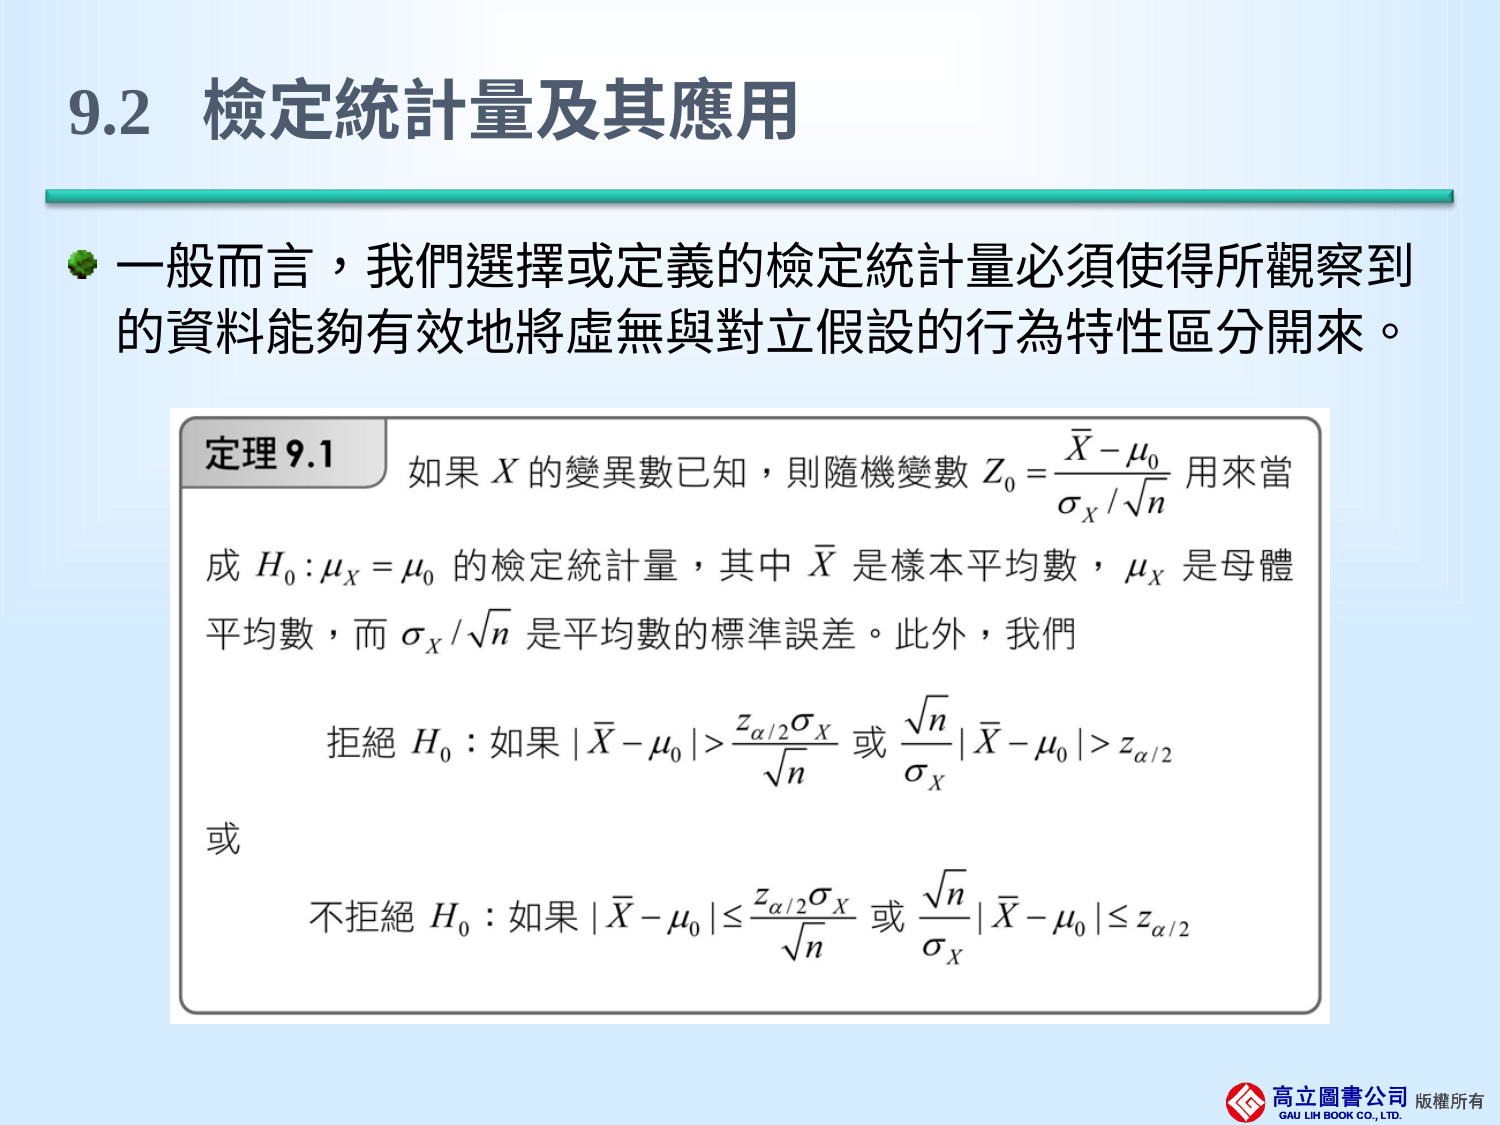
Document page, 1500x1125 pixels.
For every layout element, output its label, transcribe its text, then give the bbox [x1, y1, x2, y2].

picture [68, 250, 97, 279]
list 一般而言，我們選擇或定義的檢定統計量必須使得所觀察到的資料能夠有效地將虛無與對立假設的行為特性區分開來。 [53, 219, 1447, 1083]
title 9.2 檢定統計量及其應用 [53, 42, 1447, 173]
picture [1226, 1076, 1500, 1125]
picture [170, 408, 1330, 1024]
picture [37, 184, 1462, 216]
